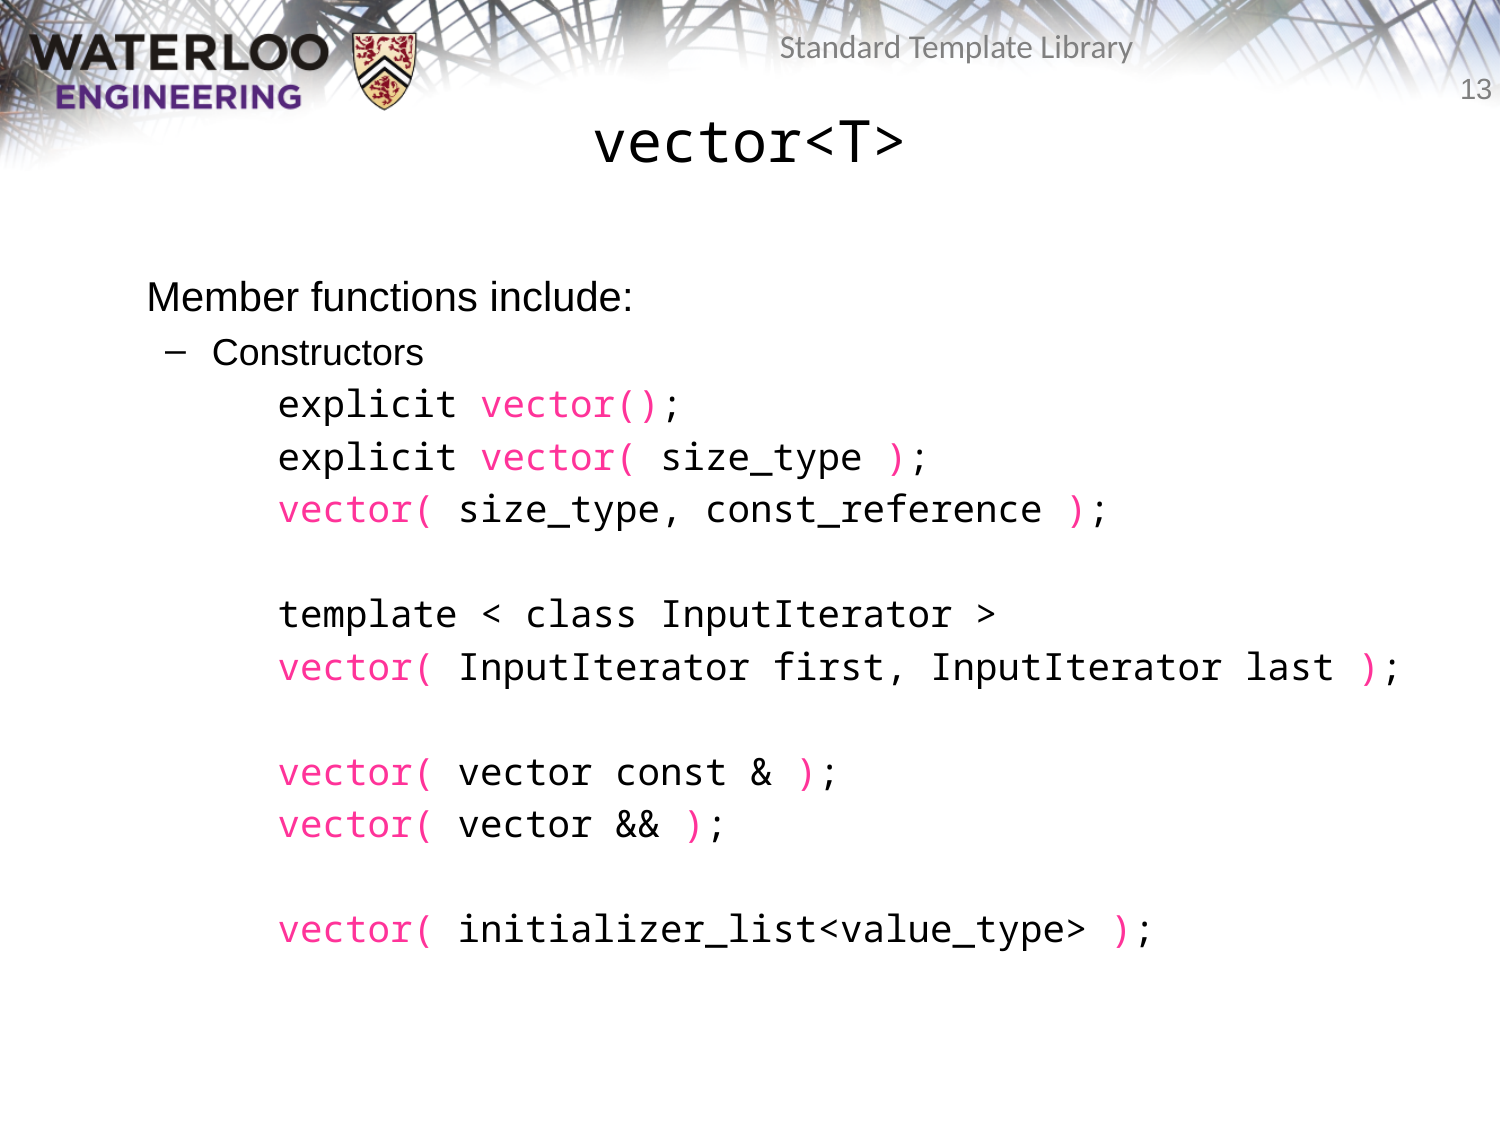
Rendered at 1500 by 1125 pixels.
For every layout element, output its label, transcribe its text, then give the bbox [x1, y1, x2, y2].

picture [0, 0, 1500, 1125]
title vector<T> [74, 44, 1426, 233]
list Member functions include: Constructors explicit vector(); explicit vector( size_type ); vector( size_type, const_reference ); template < class InputIterator > vector( InputIterator first, InputIterator last ); vector( vector const & ); vector( vector && ); vector( initializer_list<value_type> ); [74, 262, 1426, 1006]
